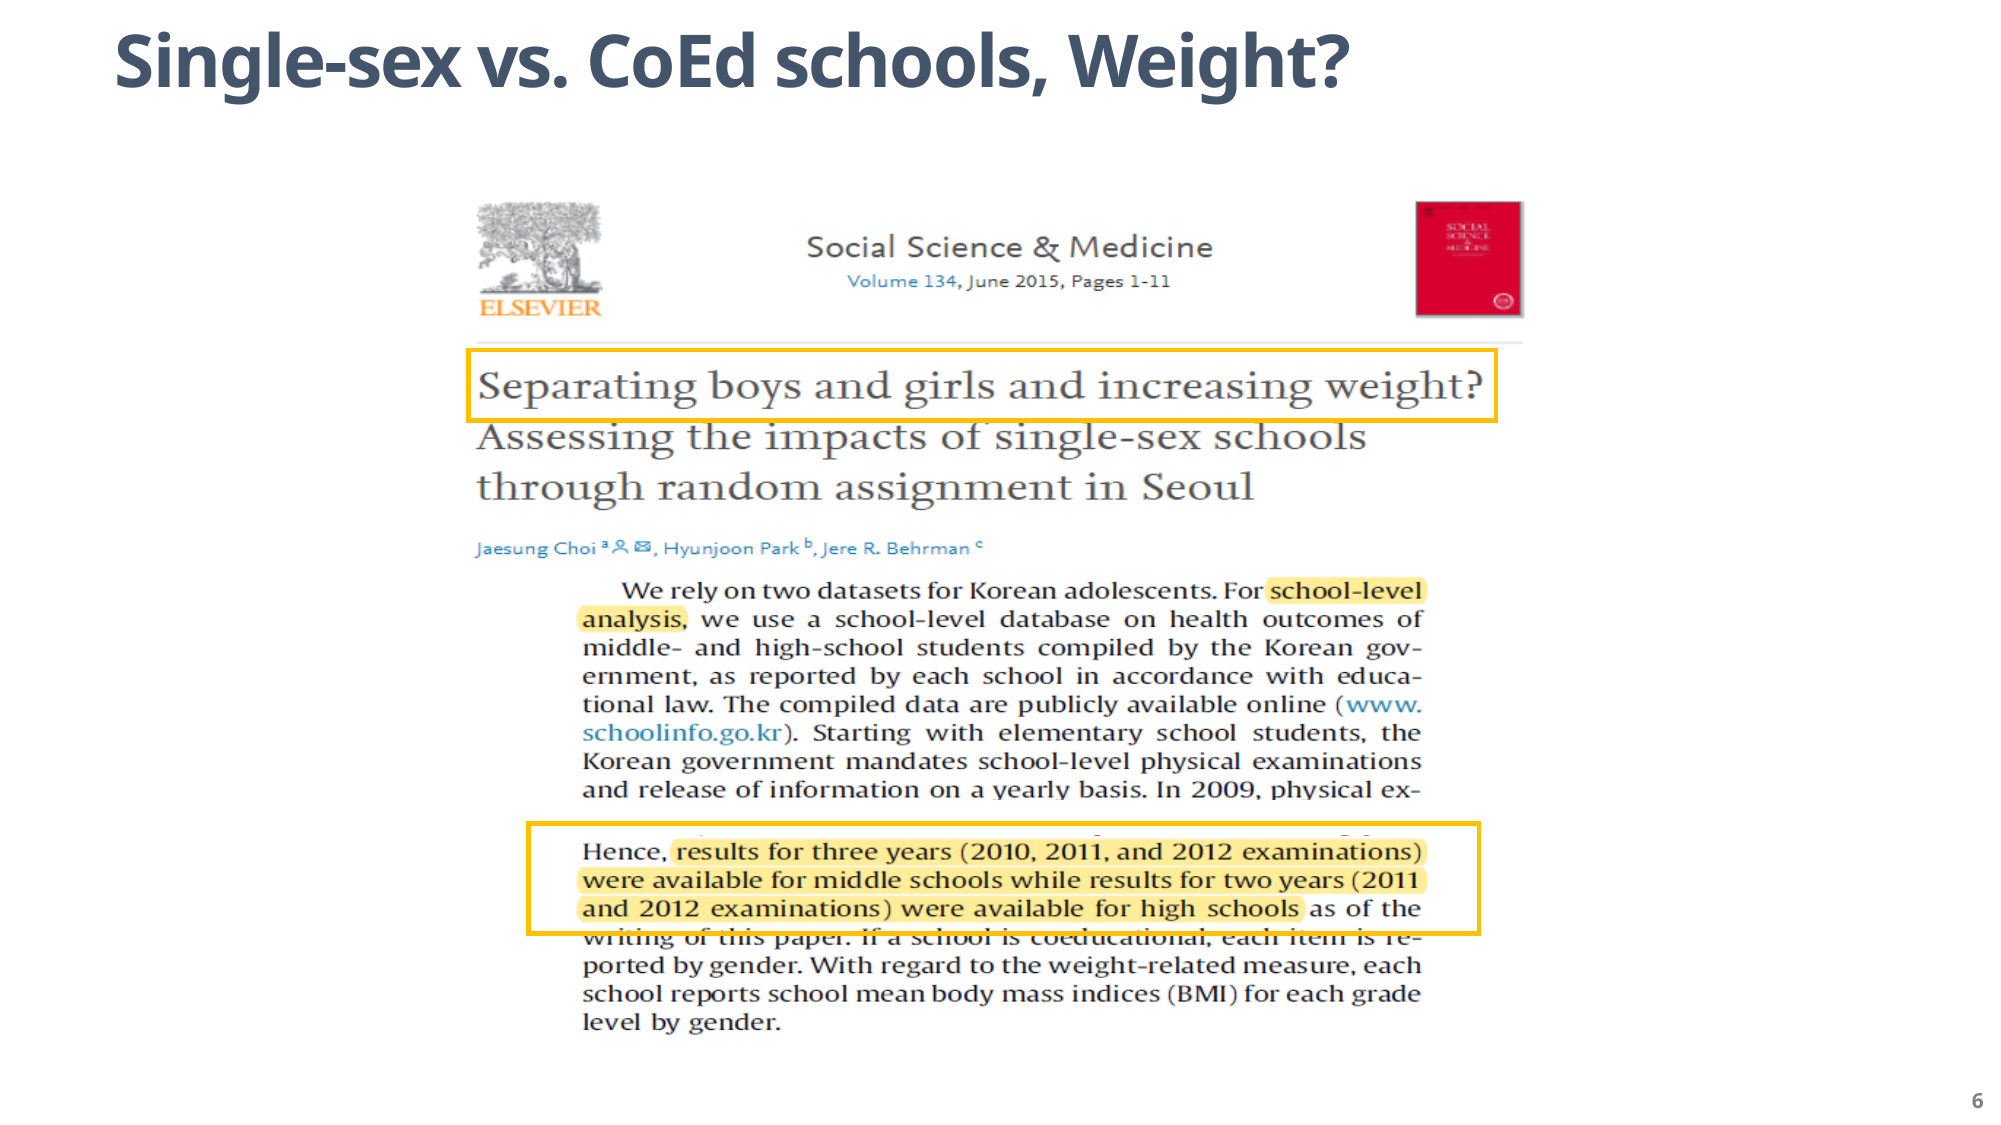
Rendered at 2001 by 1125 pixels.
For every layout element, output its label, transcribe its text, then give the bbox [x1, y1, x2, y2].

text_box 6 [1940, 1080, 1999, 1125]
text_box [466, 199, 1534, 1038]
title Single-sex vs. CoEd schools, Weight? [99, 12, 1588, 116]
